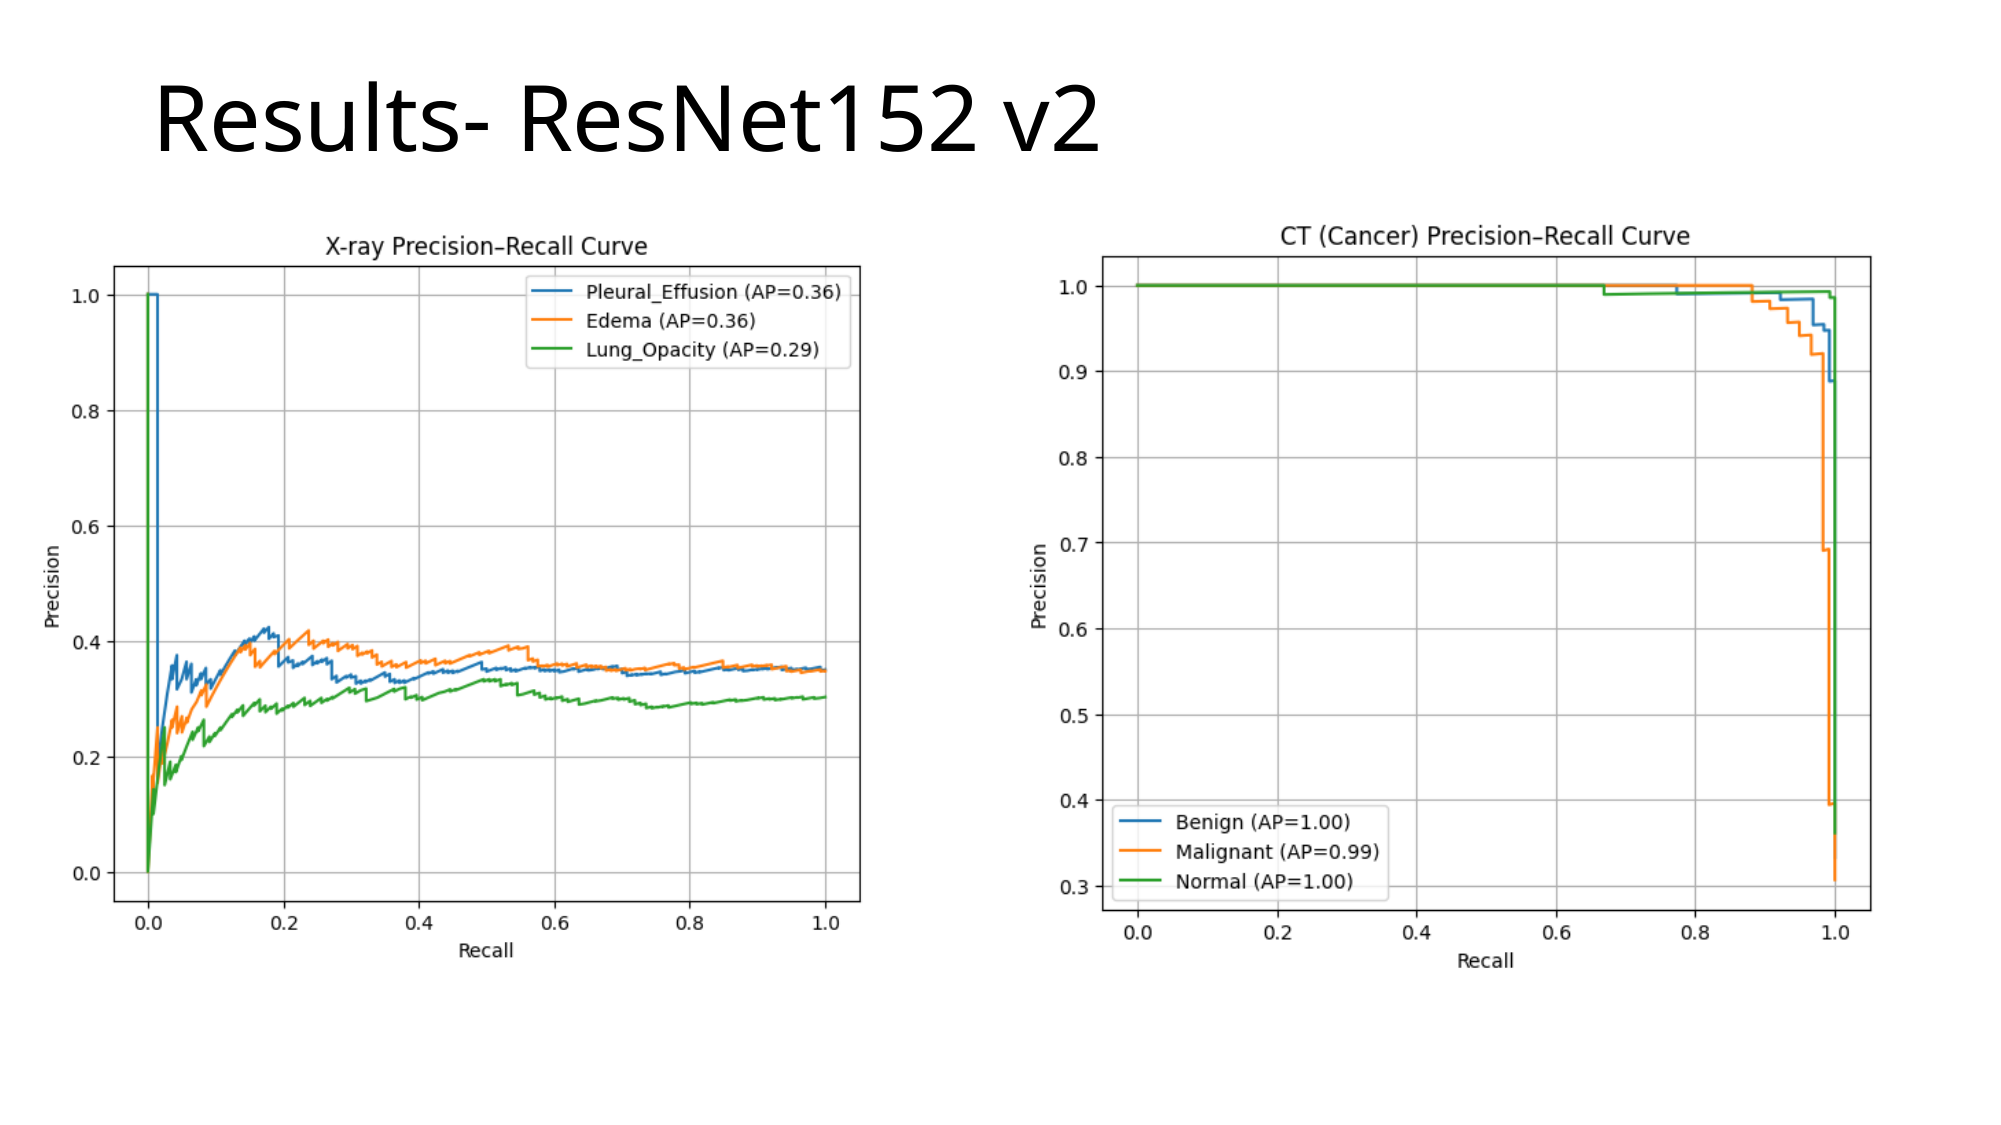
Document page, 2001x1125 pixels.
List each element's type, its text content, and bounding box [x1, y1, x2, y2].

picture [30, 222, 872, 974]
title Results- ResNet152 v2 [137, 59, 1863, 185]
picture [1016, 211, 1883, 985]
